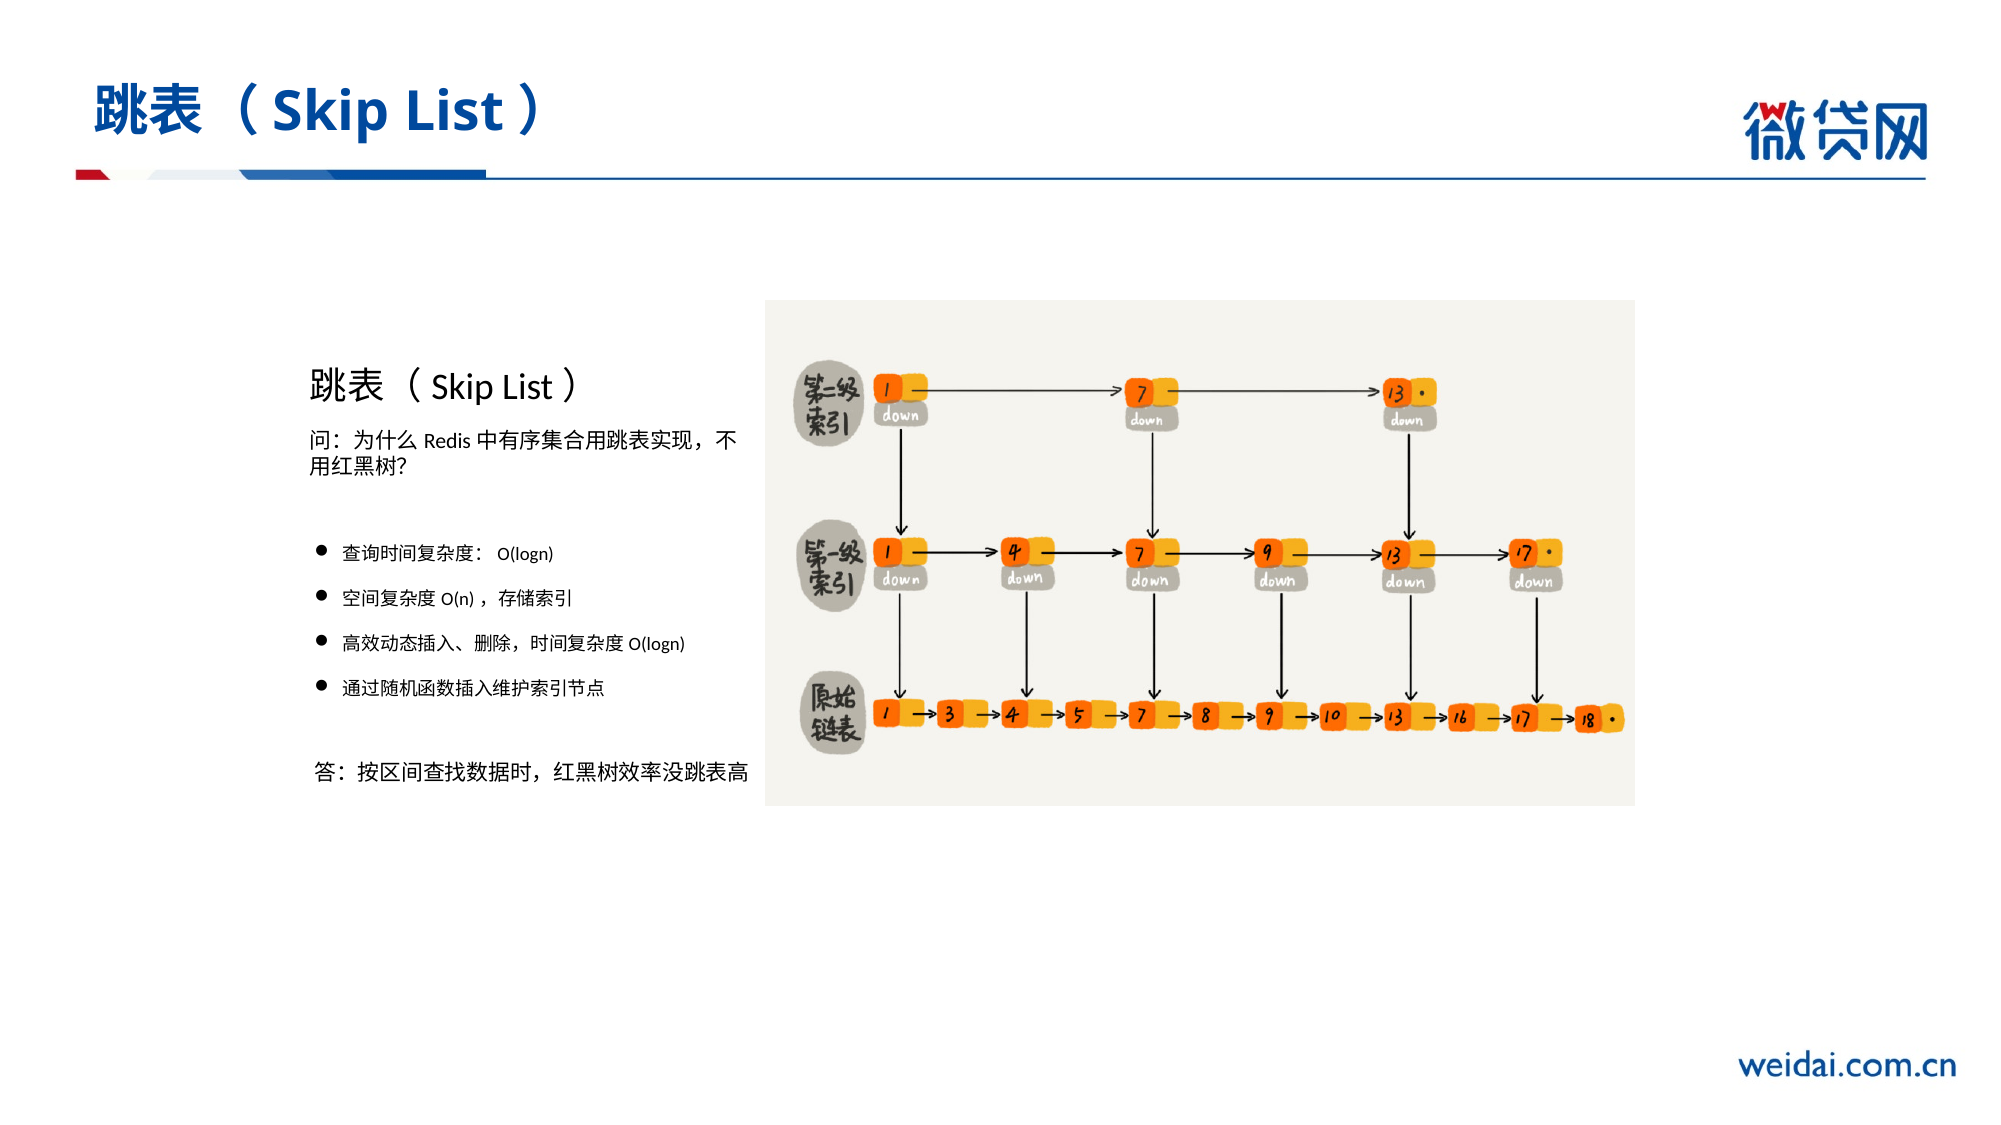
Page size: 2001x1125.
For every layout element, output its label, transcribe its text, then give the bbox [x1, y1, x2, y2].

text_box 问：为什么Redis中有序集合用跳表实现，不用红黑树？ [295, 419, 759, 487]
title 跳表（Skip List） [78, 60, 610, 157]
text_box 答：按区间查找数据时，红黑树效率没跳表高 [299, 750, 759, 792]
text_box 查询时间复杂度：O(logn) 空间复杂度O(n)，存储索引 高效动态插入、删除，时间复杂度O(logn) 通过随机函数插入维护索引节点 [299, 534, 755, 750]
picture [0, 0, 2001, 1125]
text_box 跳表（Skip List） [295, 354, 759, 415]
